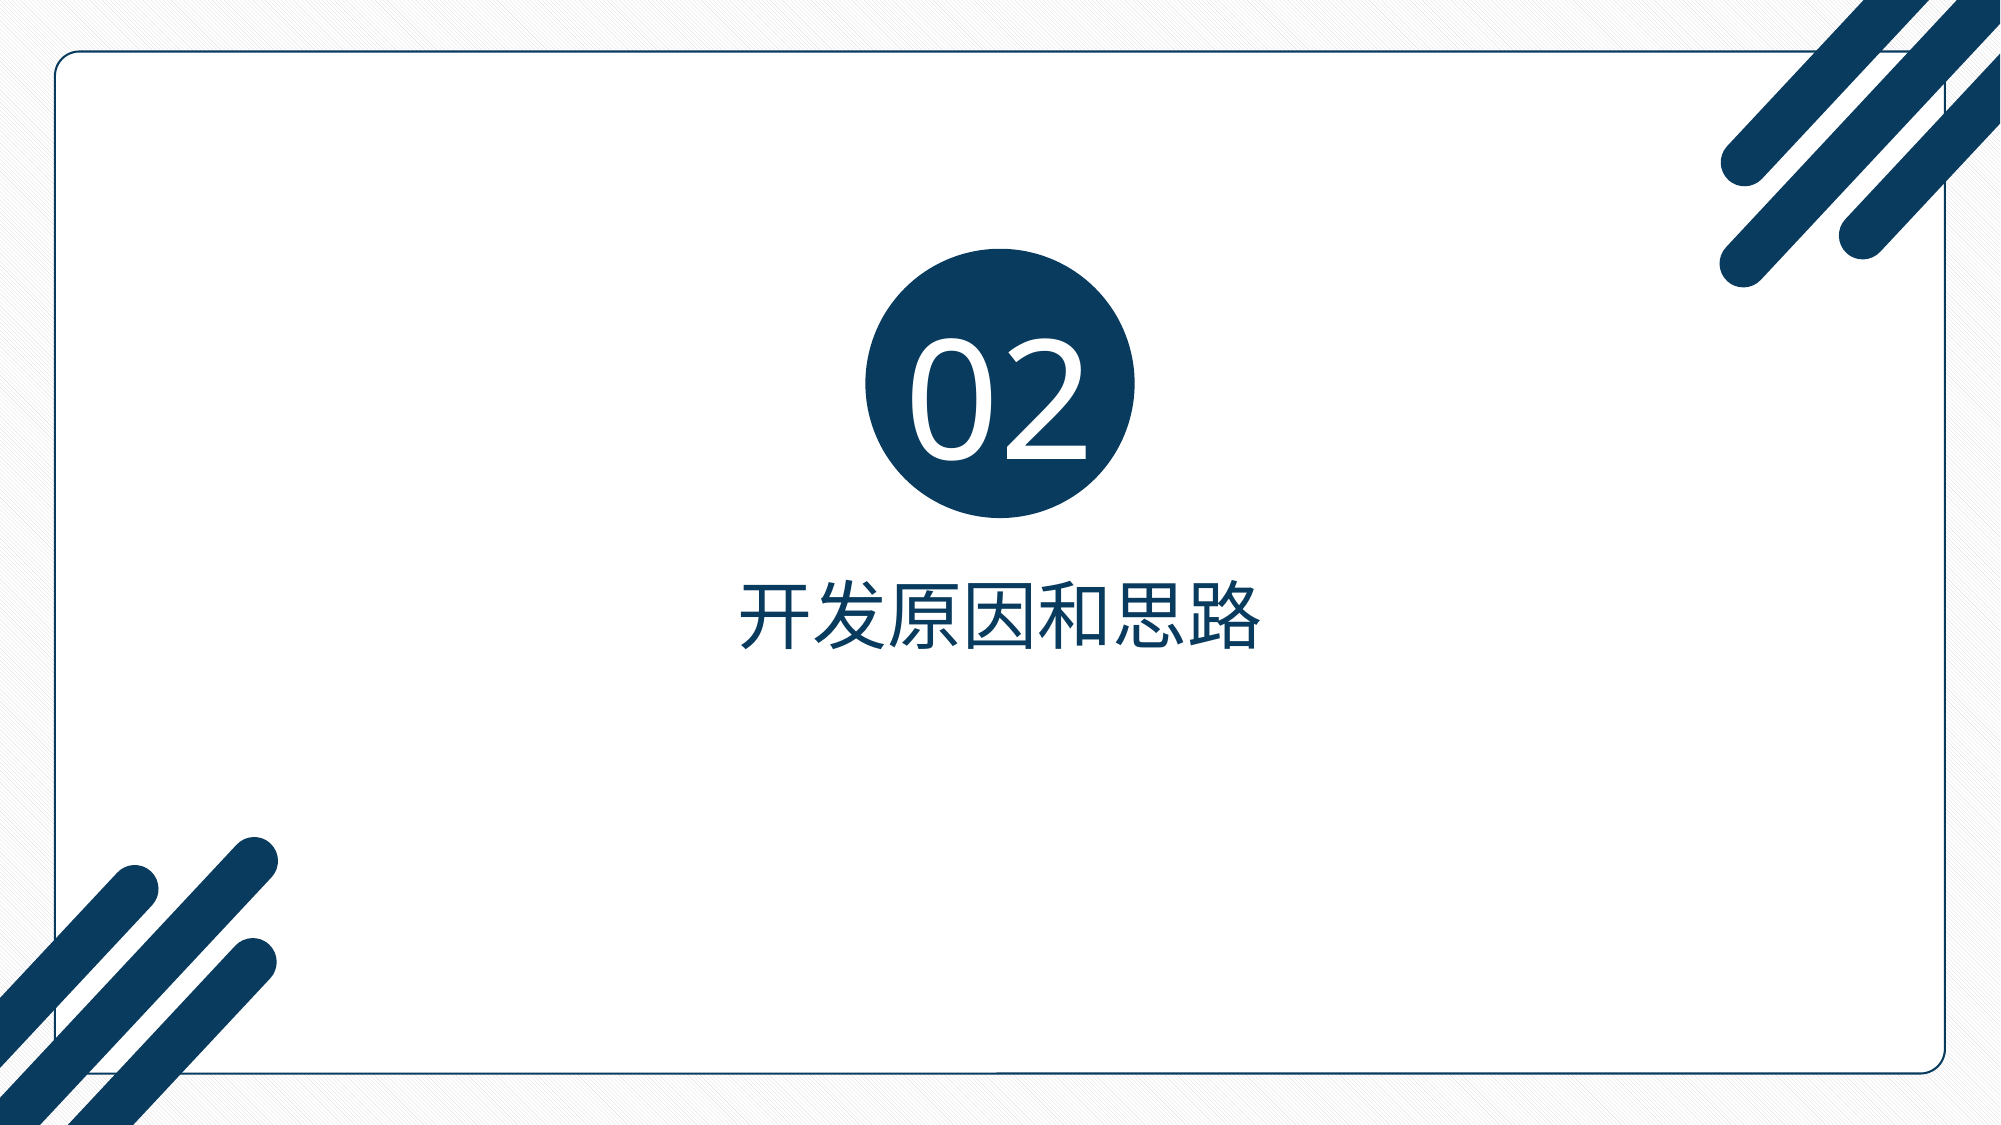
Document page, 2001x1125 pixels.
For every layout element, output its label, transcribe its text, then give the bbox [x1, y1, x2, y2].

text_box 02 [866, 285, 1134, 501]
text_box [934, 501, 1066, 519]
text_box 开发原因和思路 [481, 560, 1519, 666]
text_box [908, 248, 1092, 285]
